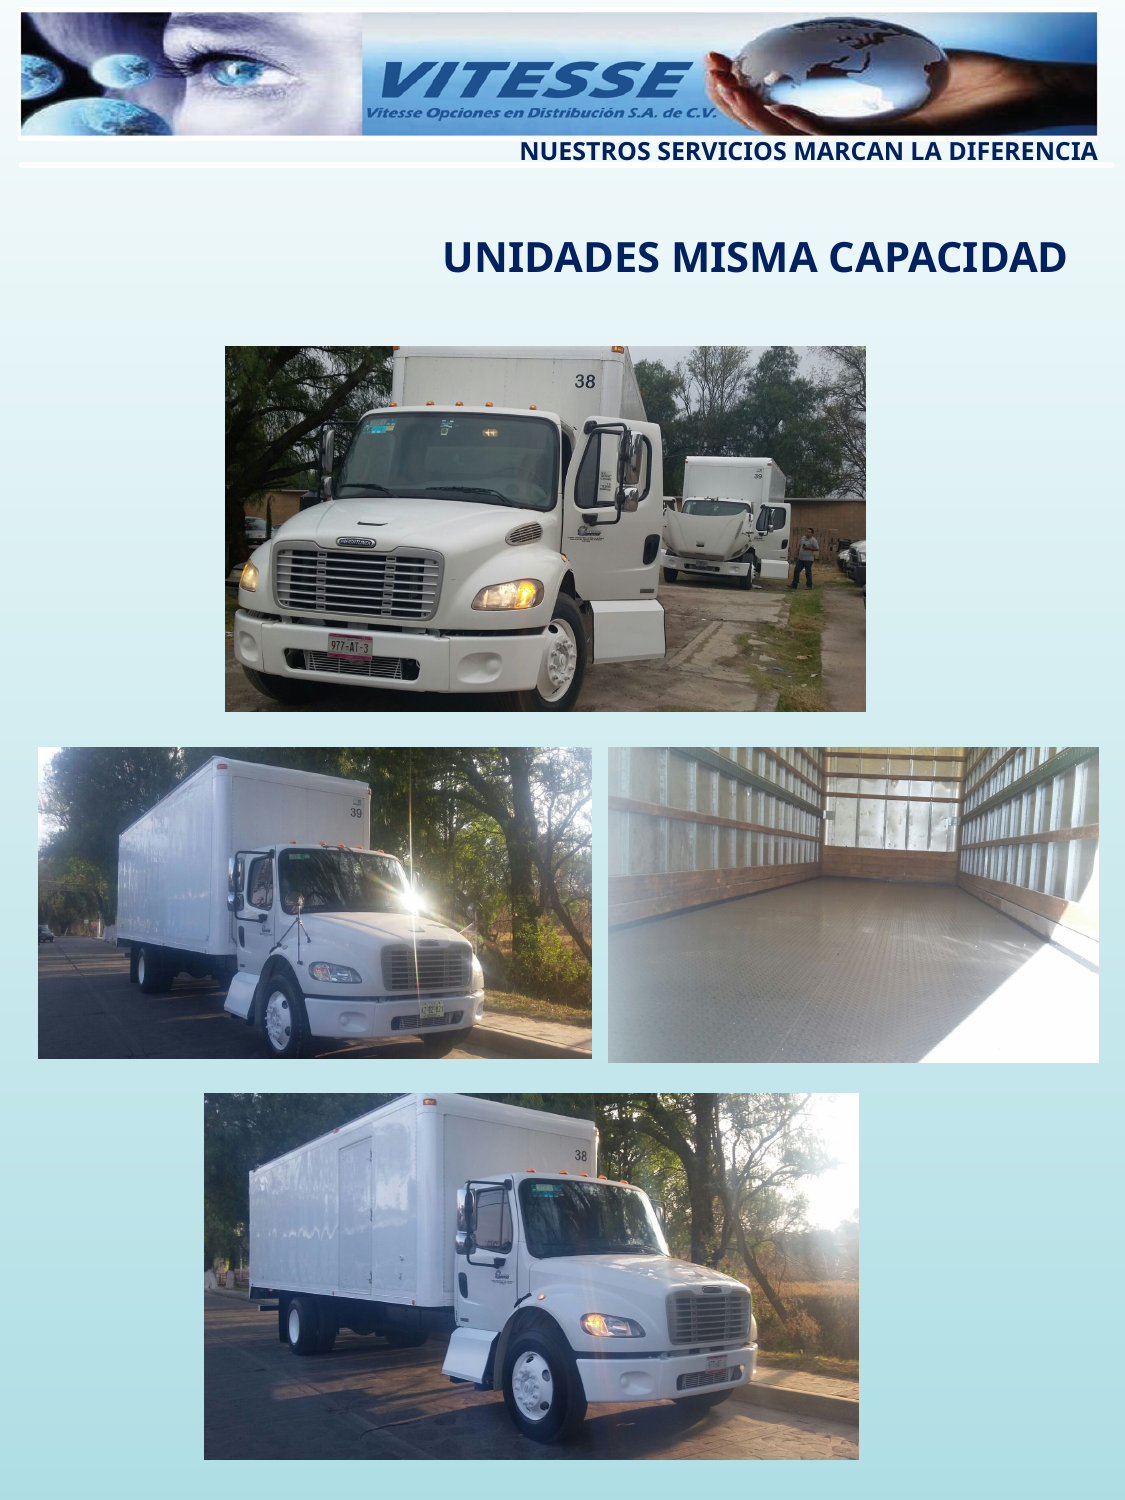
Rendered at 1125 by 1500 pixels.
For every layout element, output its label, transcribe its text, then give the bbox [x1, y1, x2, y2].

picture [225, 346, 866, 713]
text_box UNIDADES MISMA CAPACIDAD [345, 222, 1125, 288]
text_box NUESTROS SERVICIOS MARCAN LA DIFERENCIA [504, 128, 1114, 174]
picture [38, 747, 592, 1059]
picture [8, 7, 1099, 142]
picture [608, 747, 1099, 1064]
picture [204, 1093, 859, 1460]
